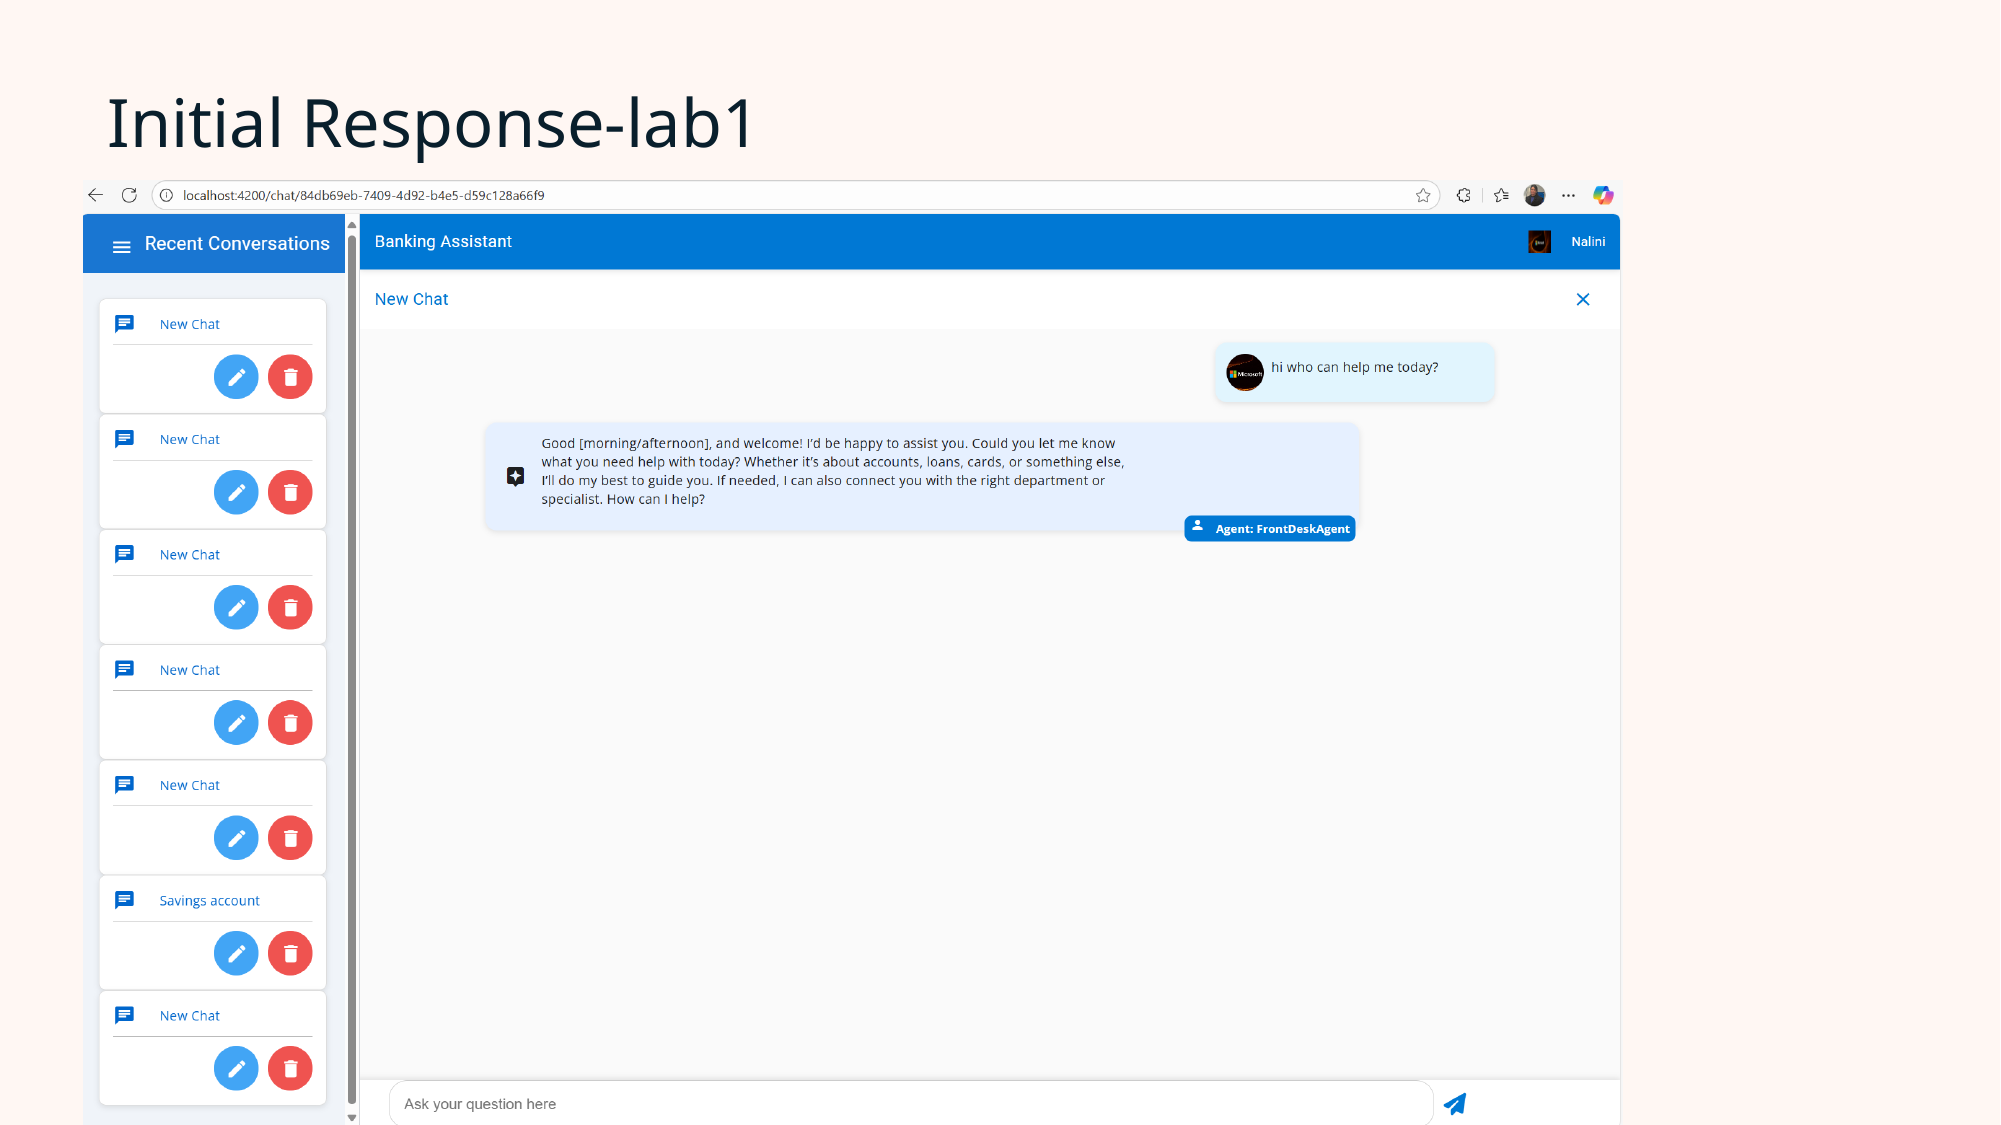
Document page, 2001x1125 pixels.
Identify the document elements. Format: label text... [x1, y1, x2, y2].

picture [83, 180, 1623, 1125]
title Initial Response-lab1 [92, 82, 1908, 202]
